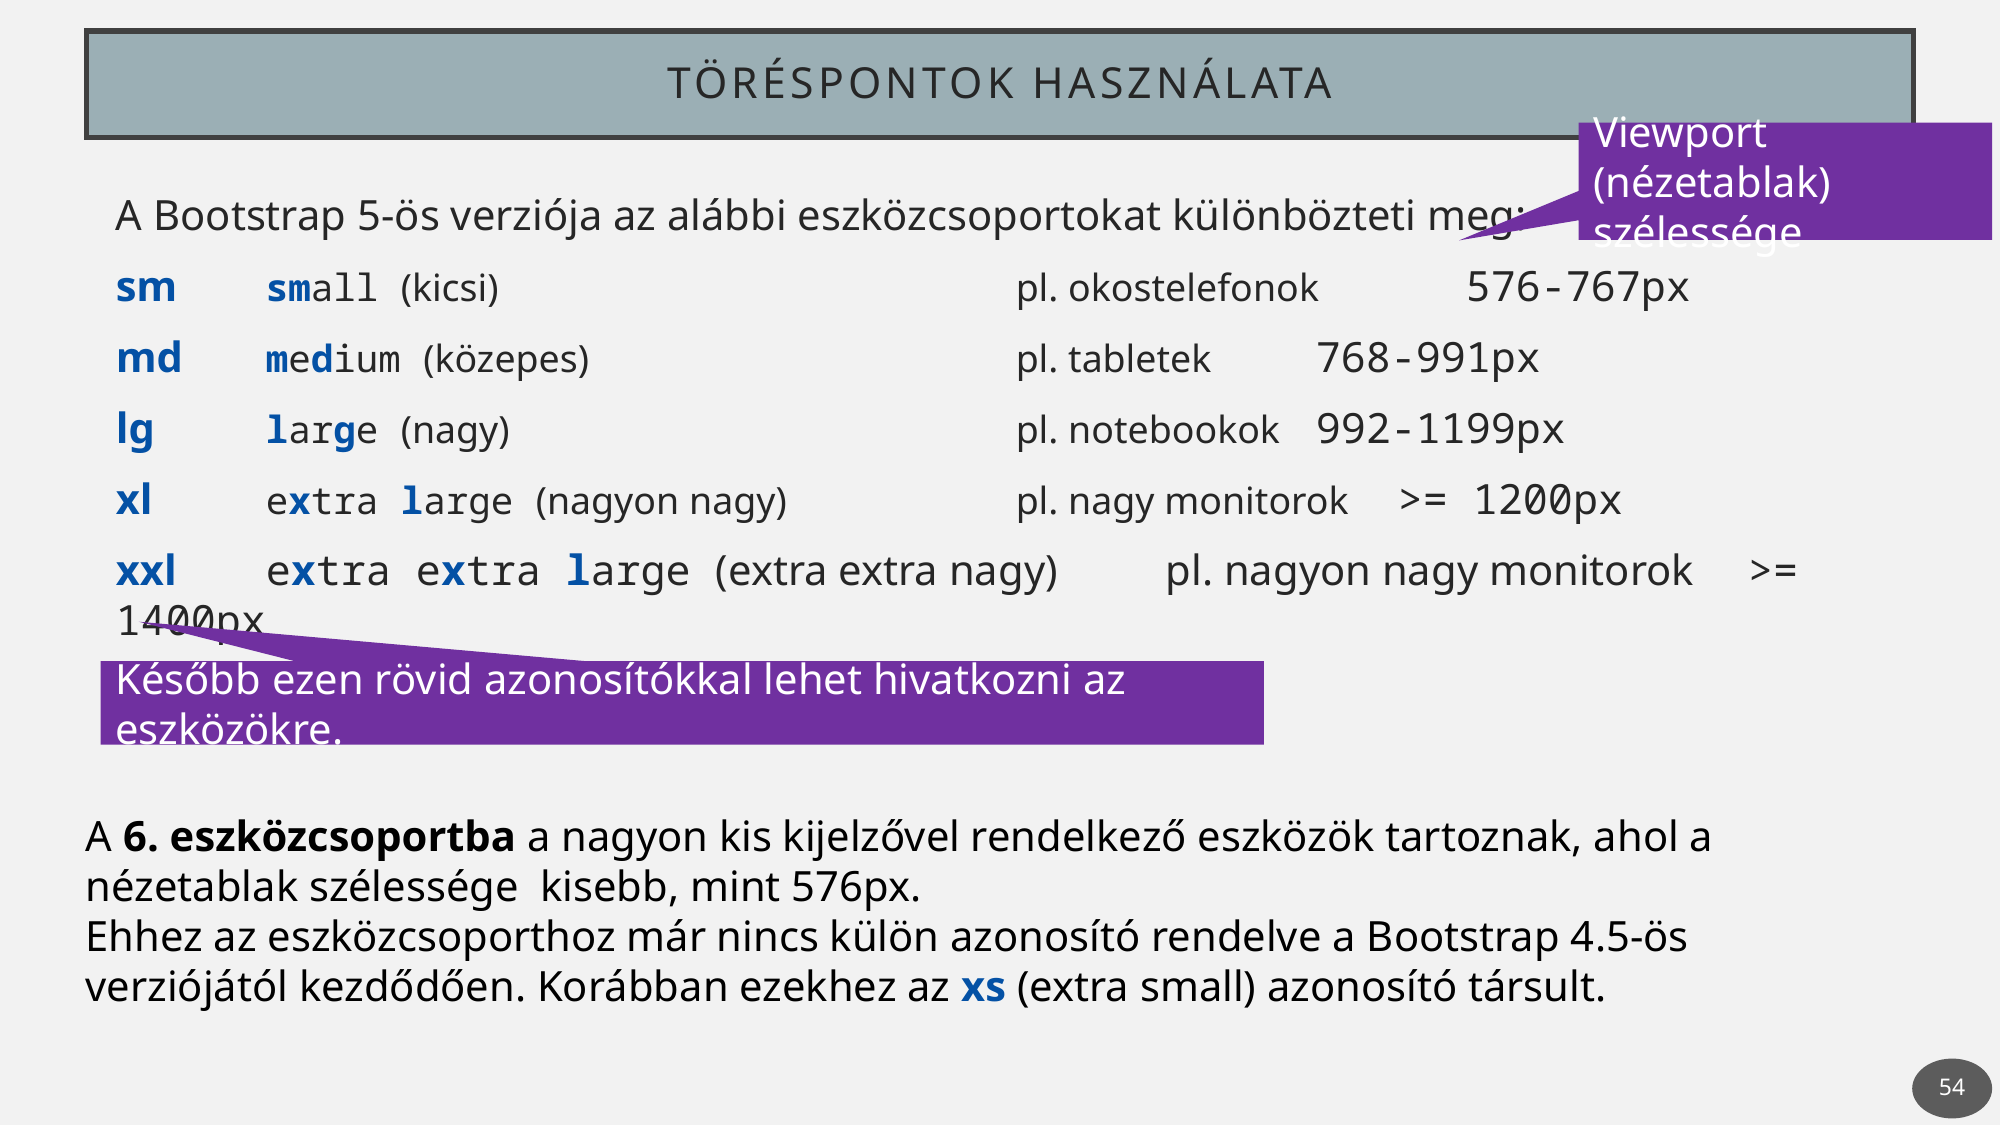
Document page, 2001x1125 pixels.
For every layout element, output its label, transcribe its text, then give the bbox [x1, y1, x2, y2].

text_box Később ezen rövid azonosítókkal lehet hivatkozni az eszközökre. [99, 620, 1265, 746]
text_box Viewport (nézetablak) szélessége [1458, 121, 1994, 242]
list A Bootstrap 5-ös verziója az alábbi eszközcsoportokat különbözteti meg: sm small (kicsi) pl. okostelefonok 576-767px md medium (közepes) pl. tabletek 768-991px lg large (nagy) pl. notebookok 992-1199px xl extra large (nagyon nagy) pl. nagy monitorok >= 1200px xxl extra extra large (extra extra nagy) pl. nagyon nagy monitorok >= 1400px [100, 181, 1851, 802]
title Töréspontok használata [84, 28, 1916, 140]
text_box A 6. eszközcsoportba a nagyon kis kijelzővel rendelkező eszközök tartoznak, ahol a nézetablak szélessége kisebb, mint 576px. Ehhez az eszközcsoporthoz már nincs külön azonosító rendelve a Bootstrap 4.5-ös verziójától kezdődően. Korábban ezekhez az xs (extra small) azonosító társult. [70, 802, 1898, 1017]
slide_number 54 [1912, 1058, 1993, 1119]
